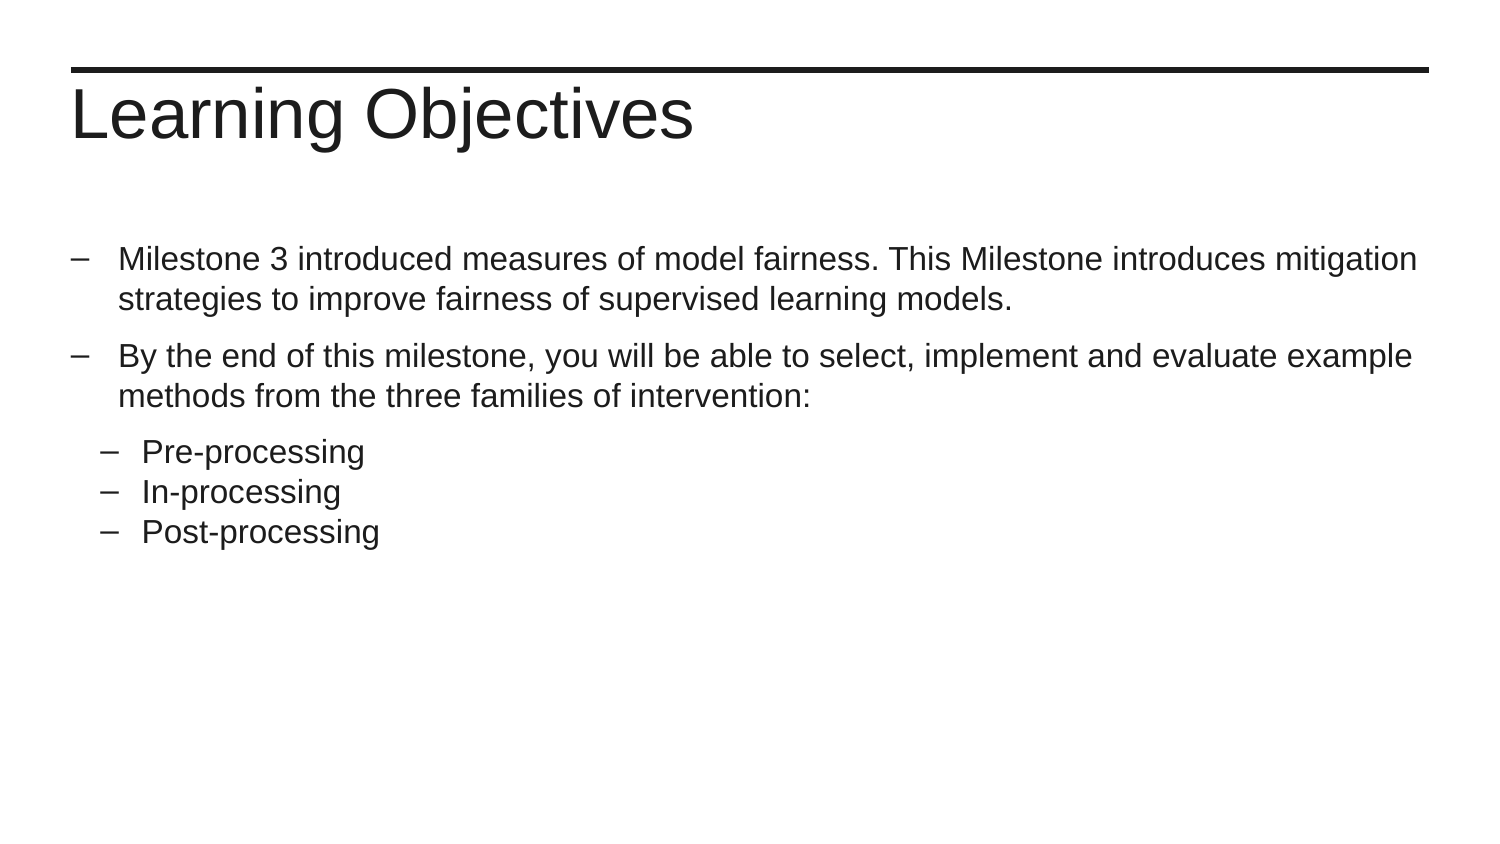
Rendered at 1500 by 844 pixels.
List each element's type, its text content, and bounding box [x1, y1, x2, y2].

list Milestone 3 introduced measures of model fairness. This Milestone introduces mitigation strategies to improve fairness of supervised learning models. By the end of this milestone, you will be able to select, implement and evaluate example methods from the three families of intervention: Pre-processing In-processing Post-processing [70, 237, 1454, 713]
list Learning Objectives [70, 67, 1430, 183]
